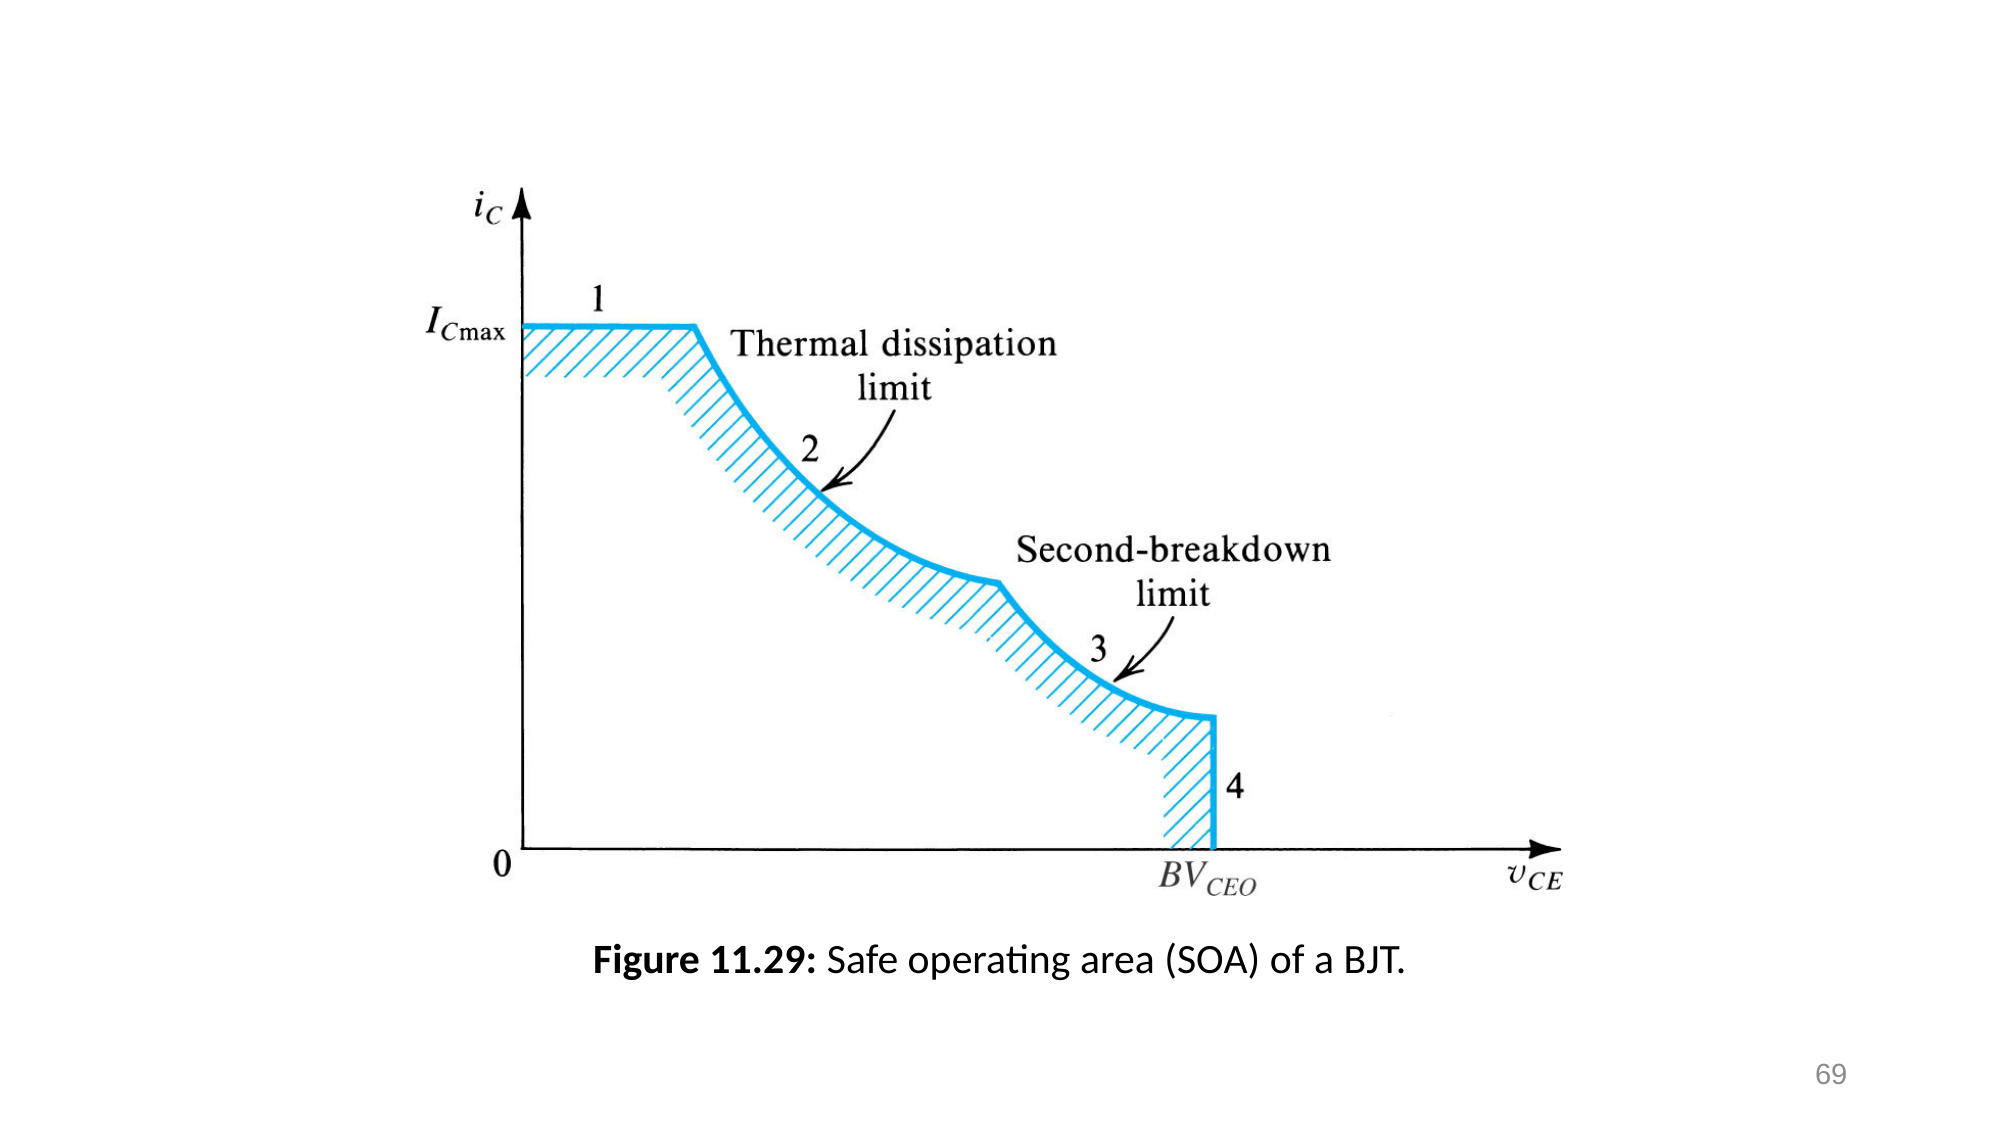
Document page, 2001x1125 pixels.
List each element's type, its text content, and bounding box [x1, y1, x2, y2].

slide_number 69 [1412, 1042, 1863, 1103]
picture [424, 187, 1563, 897]
text_box Figure 11.29: Safe operating area (SOA) of a BJT. [287, 924, 1713, 990]
